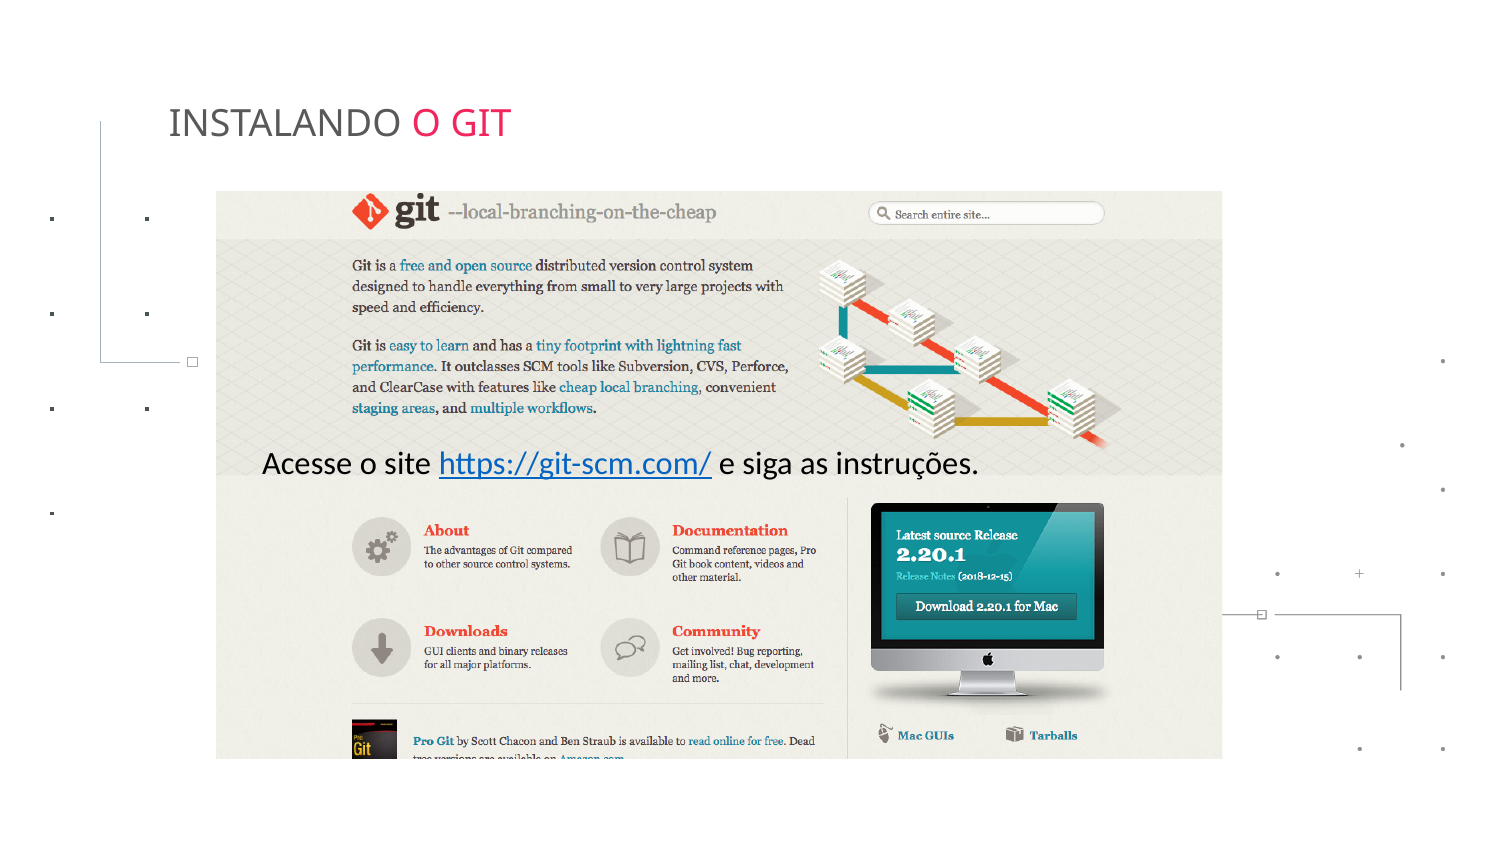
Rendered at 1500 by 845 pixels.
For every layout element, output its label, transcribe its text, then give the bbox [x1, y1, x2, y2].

text_box INSTALANDO O GIT [154, 91, 951, 152]
picture [50, 121, 1445, 777]
